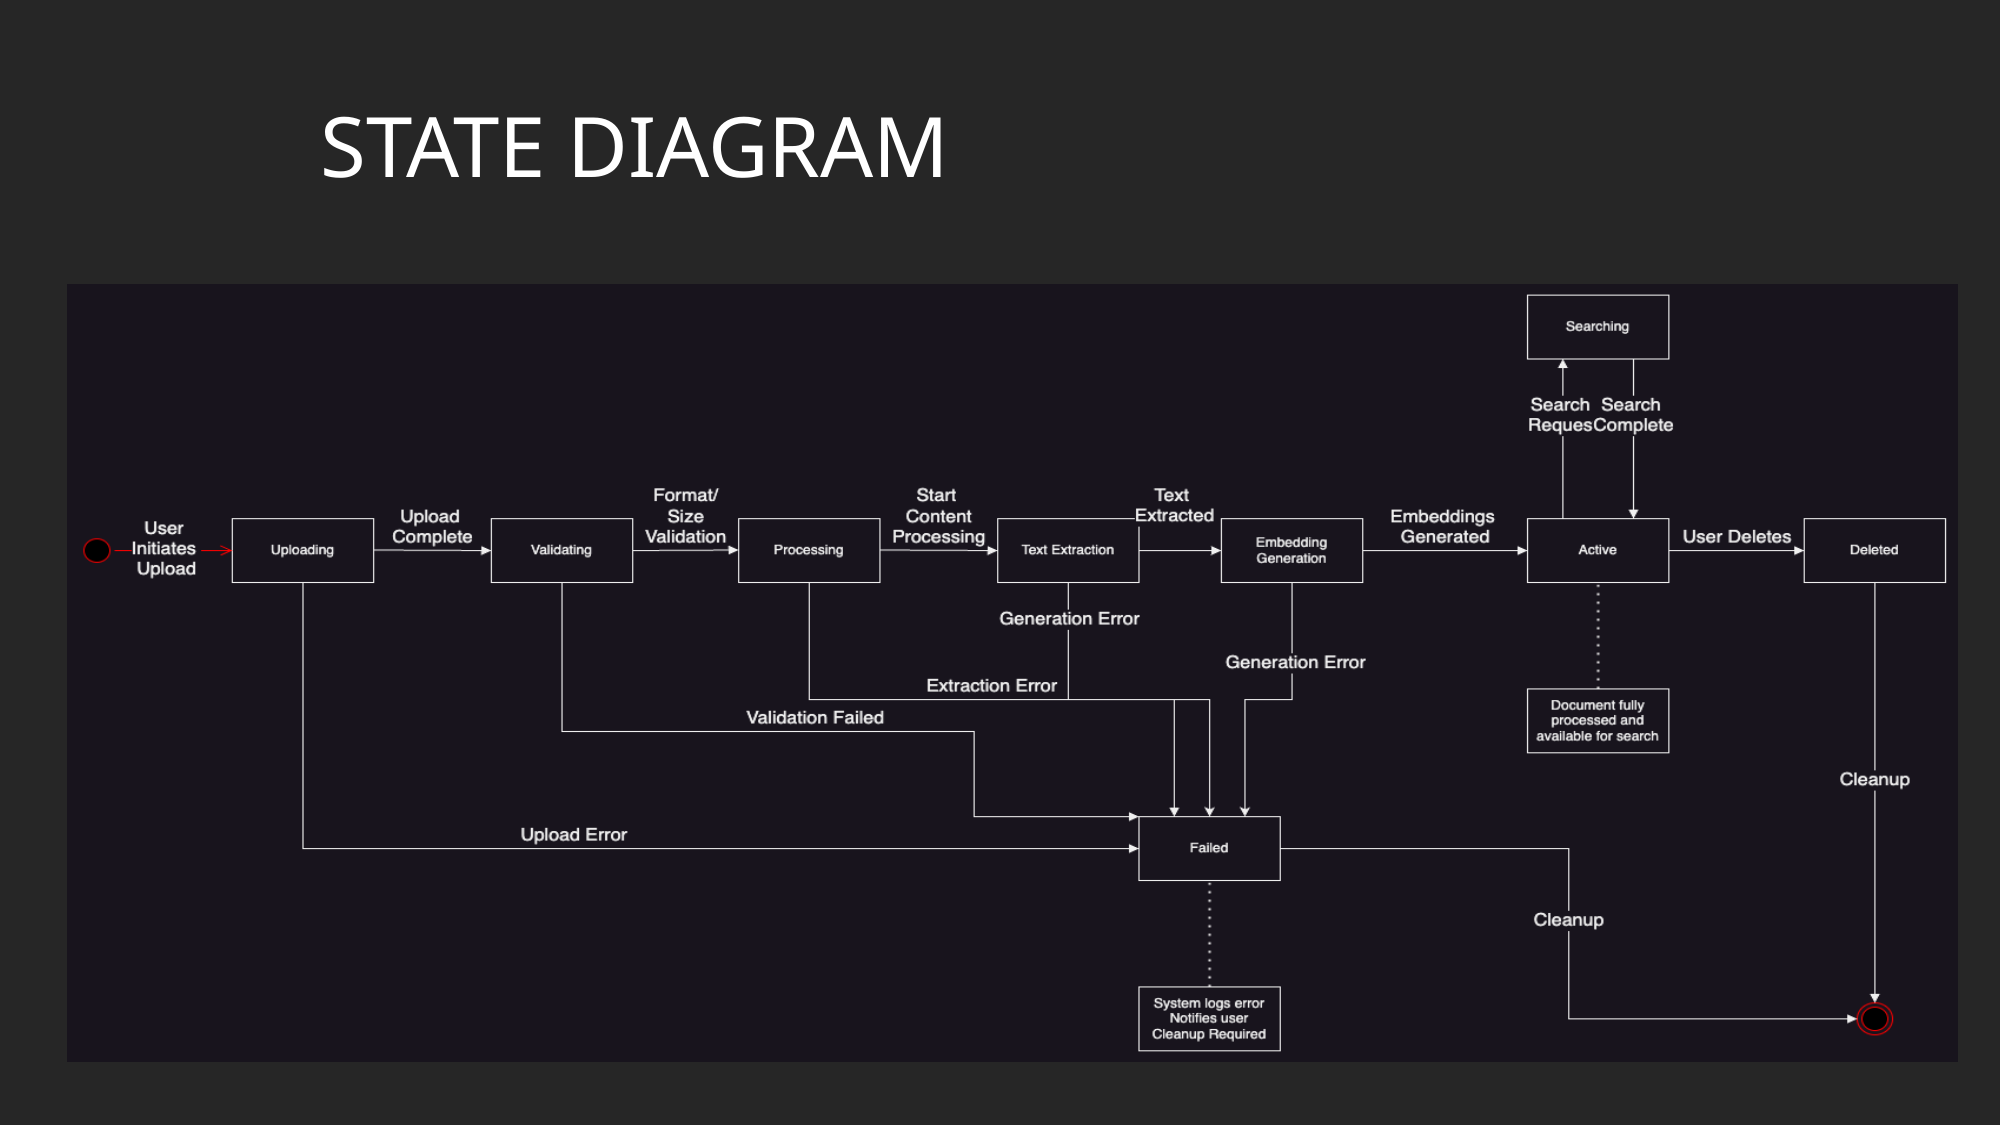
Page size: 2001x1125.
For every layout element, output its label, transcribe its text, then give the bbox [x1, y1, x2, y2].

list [67, 284, 1959, 1062]
title State Diagram [305, 0, 1720, 284]
